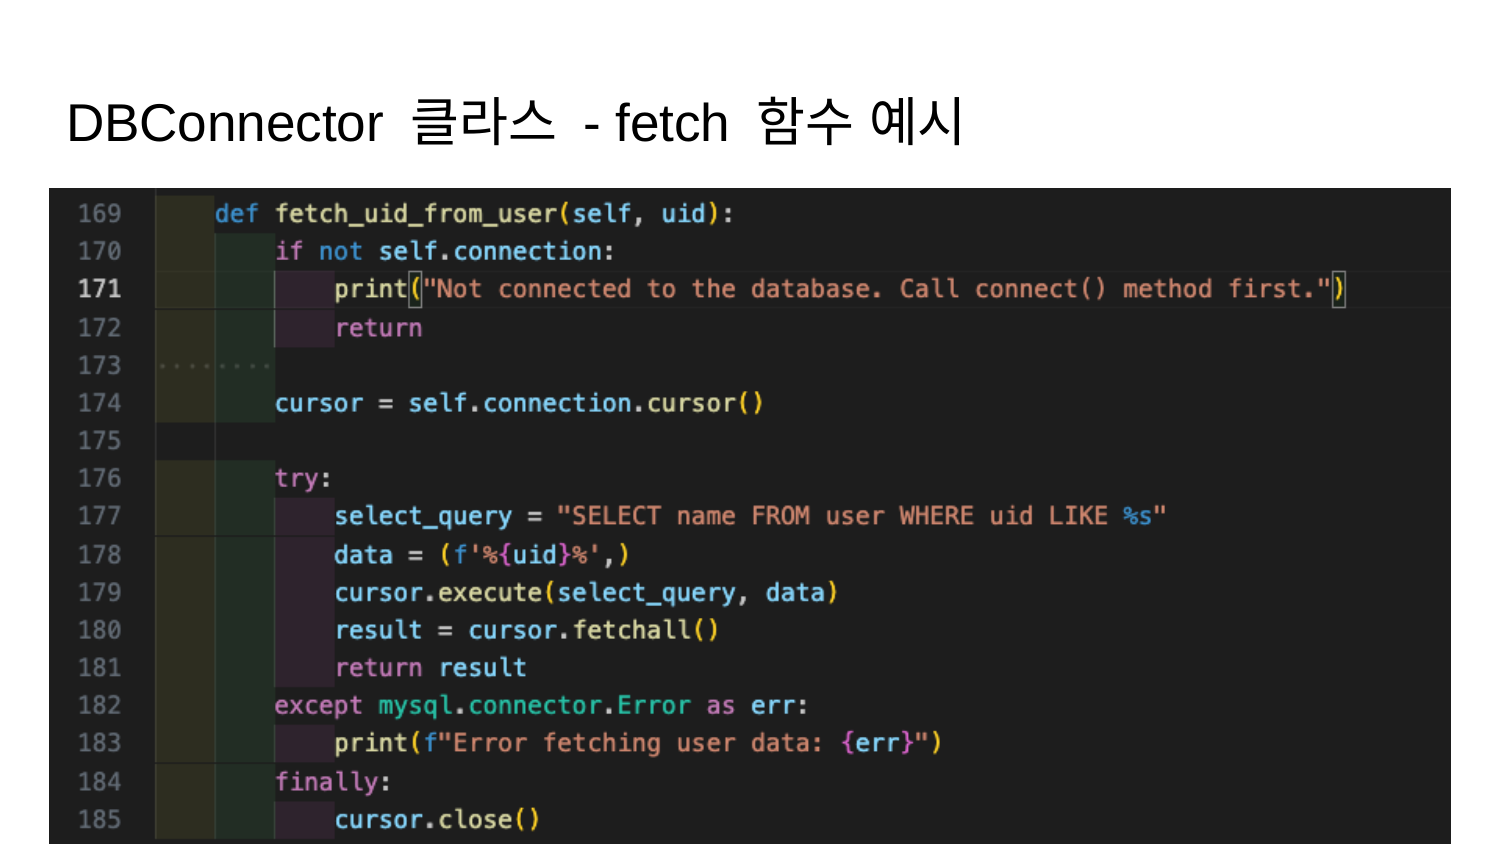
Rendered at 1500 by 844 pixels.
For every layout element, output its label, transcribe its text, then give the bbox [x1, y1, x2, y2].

picture [48, 188, 1451, 844]
title DBConnector 클라스 - fetch 함수 예시 [51, 72, 1449, 167]
